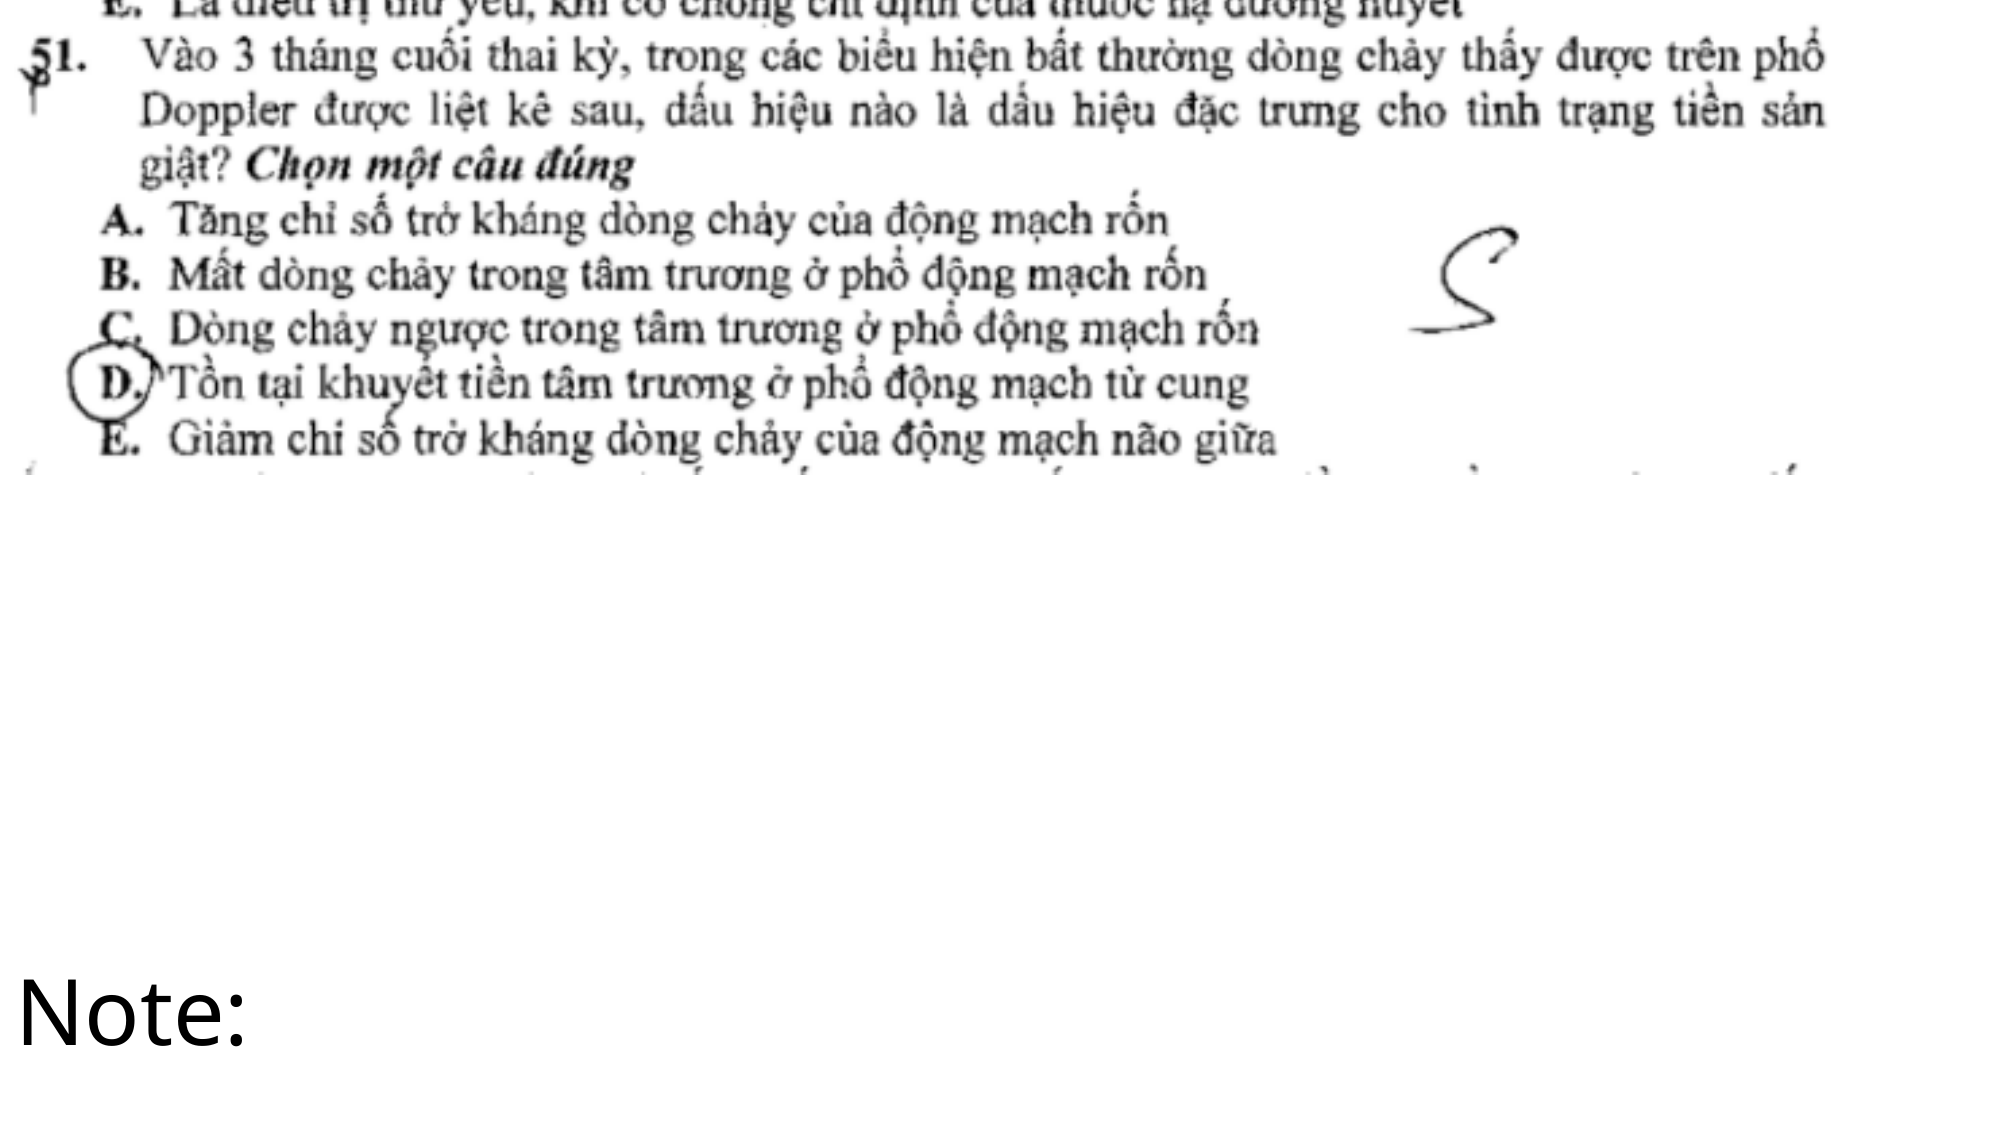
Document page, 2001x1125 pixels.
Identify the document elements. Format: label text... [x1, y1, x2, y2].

picture [0, 0, 2000, 475]
title Note: [0, 907, 1725, 1125]
